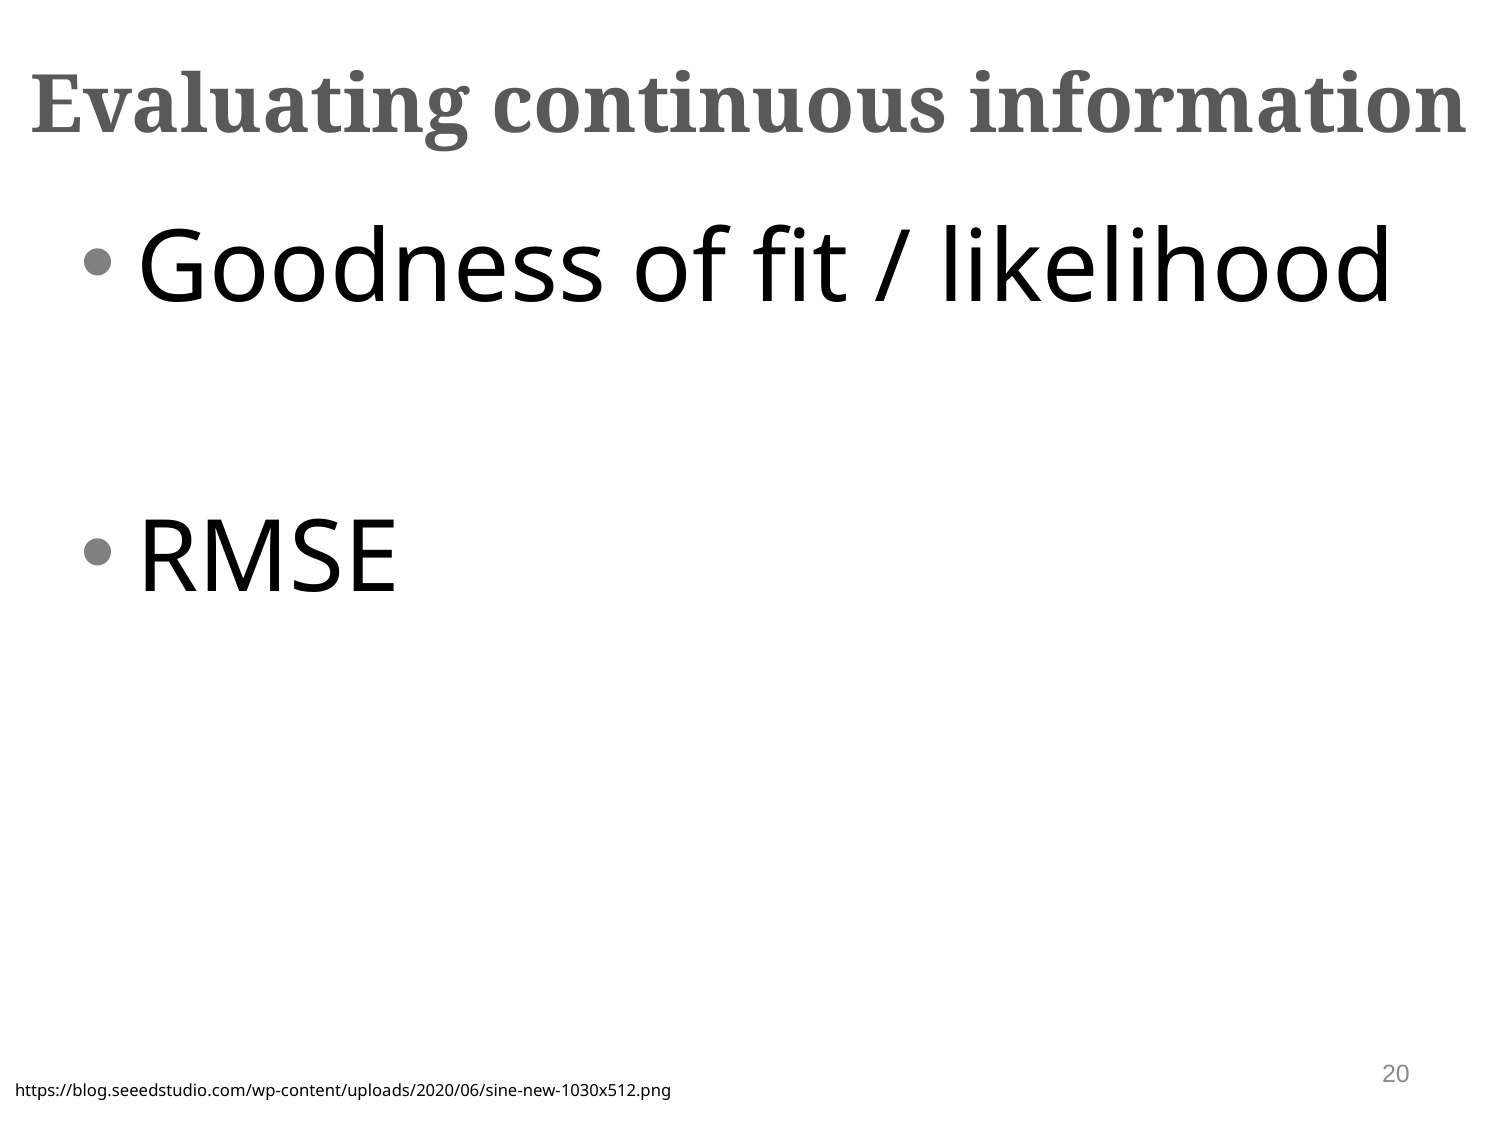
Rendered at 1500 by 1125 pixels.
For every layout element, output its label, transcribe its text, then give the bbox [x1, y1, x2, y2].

text_box https://blog.seeedstudio.com/wp-content/uploads/2020/06/sine-new-1030x512.png [0, 1072, 1369, 1125]
text_box Goodness of fit / likelihood RMSE [65, 193, 1435, 904]
text_box Evaluating continuous information [0, 6, 1500, 194]
slide_number 20 [1074, 1042, 1425, 1103]
